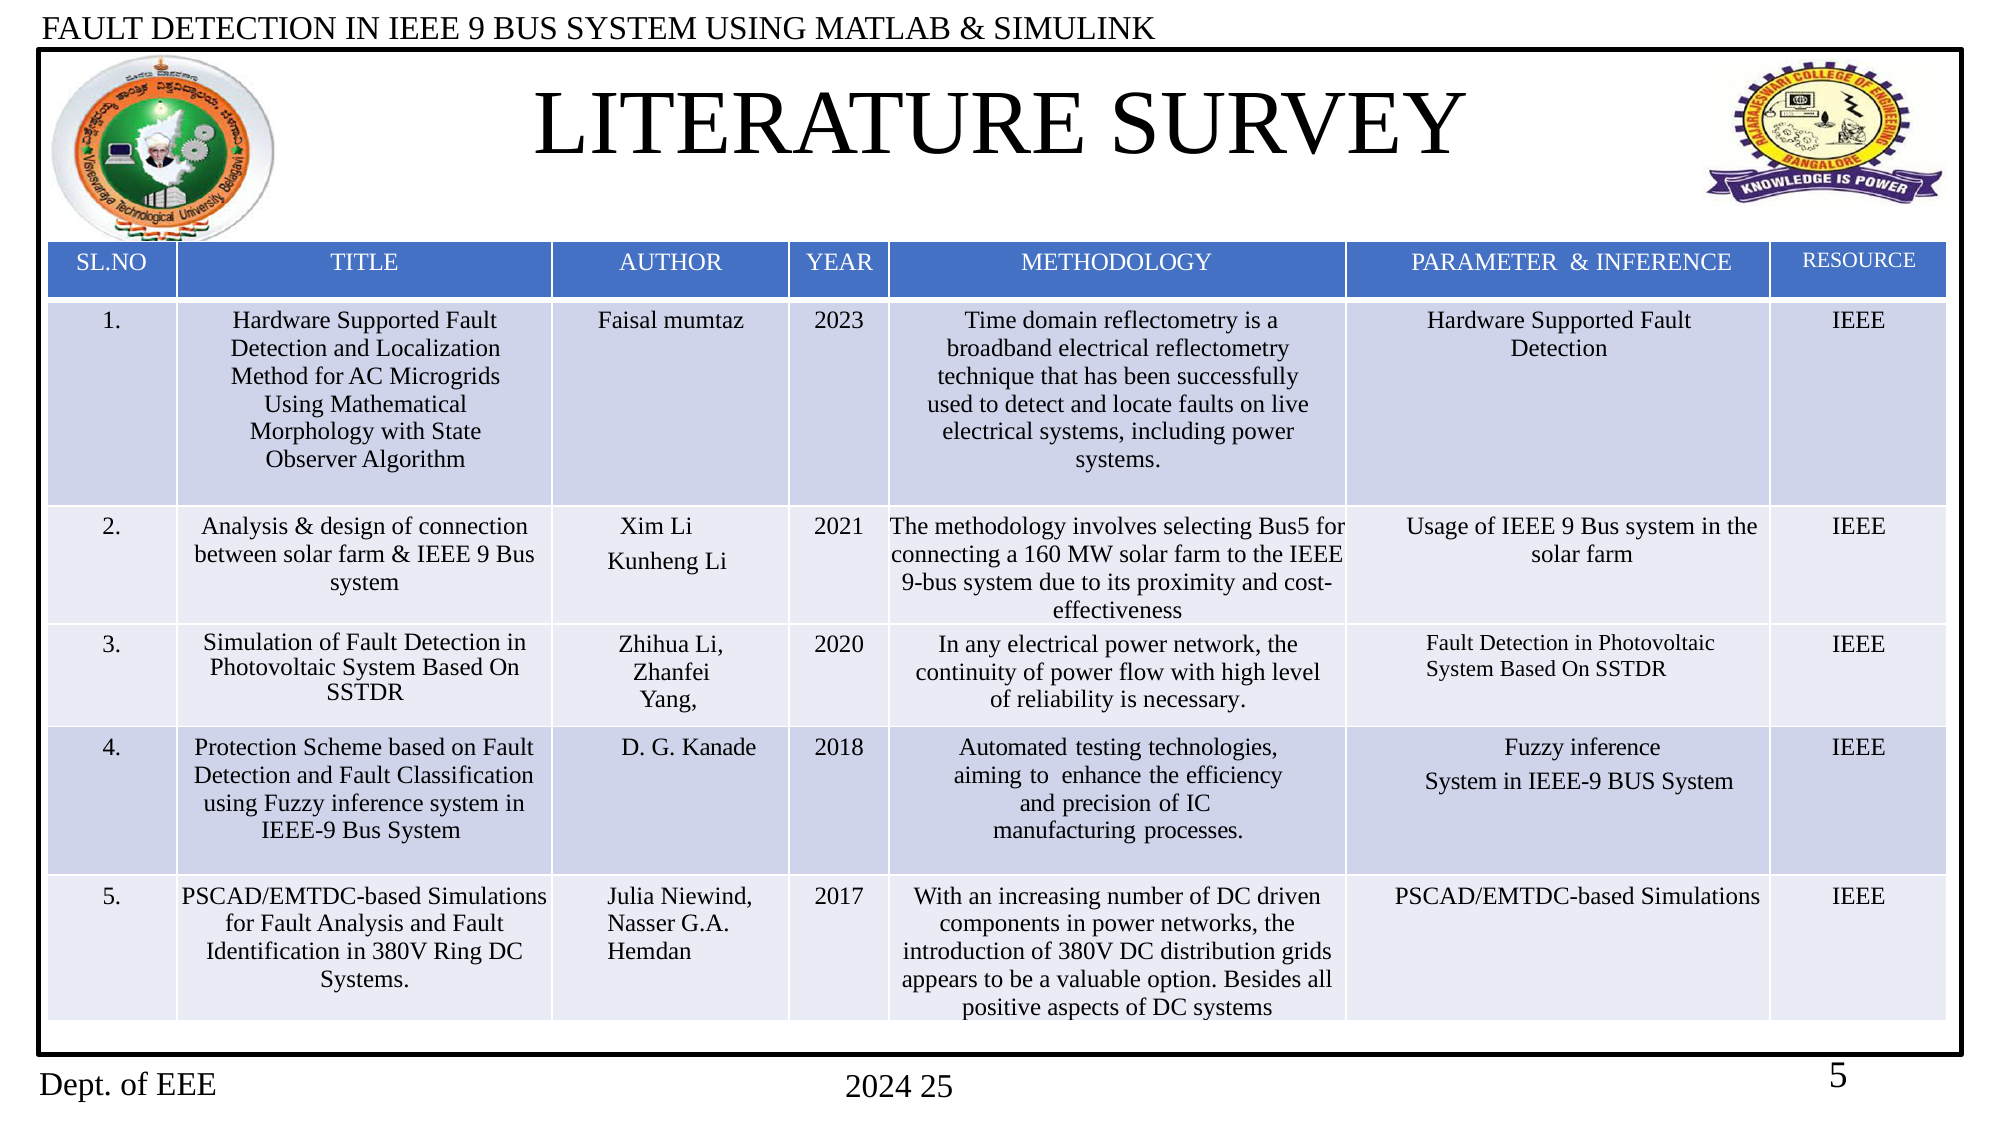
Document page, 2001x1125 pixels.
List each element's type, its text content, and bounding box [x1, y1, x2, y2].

table_cell PSCAD/EMTDC-based Simulations for Fault Analysis and Fault Identification in 380V Ring DC Systems. [178, 876, 551, 1020]
table_cell 3. [48, 625, 176, 726]
title LITERATURE SURVEY [137, 59, 1863, 241]
table_header TITLE [178, 242, 551, 297]
table_header METHODOLOGY [890, 242, 1345, 297]
table_cell 2020 [790, 625, 888, 726]
table_cell Usage of IEEE 9 Bus system in the solar farm [1347, 507, 1769, 623]
table_cell Time domain reflectometry is a broadband electrical reflectometry technique that has been successfully used to detect and locate faults on live electrical systems, including power systems. [890, 303, 1345, 505]
table_cell Fault Detection in Photovoltaic System Based On SSTDR [1347, 625, 1769, 726]
table_header SL.NO [48, 242, 176, 297]
table_cell D. G. Kanade [553, 727, 788, 874]
picture [51, 54, 275, 241]
table_cell IEEE [1771, 625, 1946, 726]
table_cell 5. [48, 876, 176, 1020]
table_header YEAR [790, 242, 888, 297]
table_header AUTHOR [553, 242, 788, 297]
table_header PARAMETER & INFERENCE [1347, 242, 1769, 297]
table_cell 2023 [790, 303, 888, 505]
table_cell 2018 [790, 727, 888, 874]
table_cell 4. [48, 727, 176, 874]
table_cell Fuzzy inference System in IEEE-9 BUS System [1347, 727, 1769, 874]
slide_number 5 [1412, 1042, 1863, 1103]
table_cell IEEE [1771, 876, 1946, 1020]
table_cell Xim Li Kunheng Li [553, 507, 788, 623]
table_cell 2017 [790, 876, 888, 1020]
table_cell Hardware Supported Fault Detection [1347, 303, 1769, 505]
table_cell With an increasing number of DC driven components in power networks, the introduction of 380V DC distribution grids appears to be a valuable option. Besides all positive aspects of DC systems [890, 876, 1345, 1020]
table_cell IEEE [1771, 727, 1946, 874]
table_cell PSCAD/EMTDC-based Simulations [1347, 876, 1769, 1020]
table_cell Julia Niewind, Nasser G.A. Hemdan [553, 876, 788, 1020]
table_cell In any electrical power network, the continuity of power flow with high level of reliability is necessary. [890, 625, 1345, 726]
table_cell 2021 [790, 507, 888, 623]
table_cell Protection Scheme based on Fault Detection and Fault Classification using Fuzzy inference system in IEEE-9 Bus System [178, 727, 551, 874]
table_cell IEEE [1771, 507, 1946, 623]
picture [1863, 59, 1947, 206]
table_cell Simulation of Fault Detection in Photovoltaic System Based On SSTDR [178, 625, 551, 726]
table_header RESOURCE [1771, 242, 1946, 297]
table_cell IEEE [1771, 303, 1946, 505]
table_cell The methodology involves selecting Bus5 for connecting a 160 MW solar farm to the IEEE 9-bus system due to its proximity and cost-effectiveness [890, 507, 1345, 623]
table_cell Automated testing technologies, aiming to enhance the efficiency and precision of IC manufacturing processes. [890, 727, 1345, 874]
table_cell Faisal mumtaz [553, 303, 788, 505]
table_cell Zhihua Li, Zhanfei Yang, [553, 625, 788, 726]
table_cell Analysis & design of connection between solar farm & IEEE 9 Bus system [178, 507, 551, 623]
table_cell Hardware Supported Fault Detection and Localization Method for AC Microgrids Using Mathematical Morphology with State Observer Algorithm [178, 303, 551, 505]
table_cell 1. [48, 303, 176, 505]
table_cell 2. [48, 507, 176, 623]
